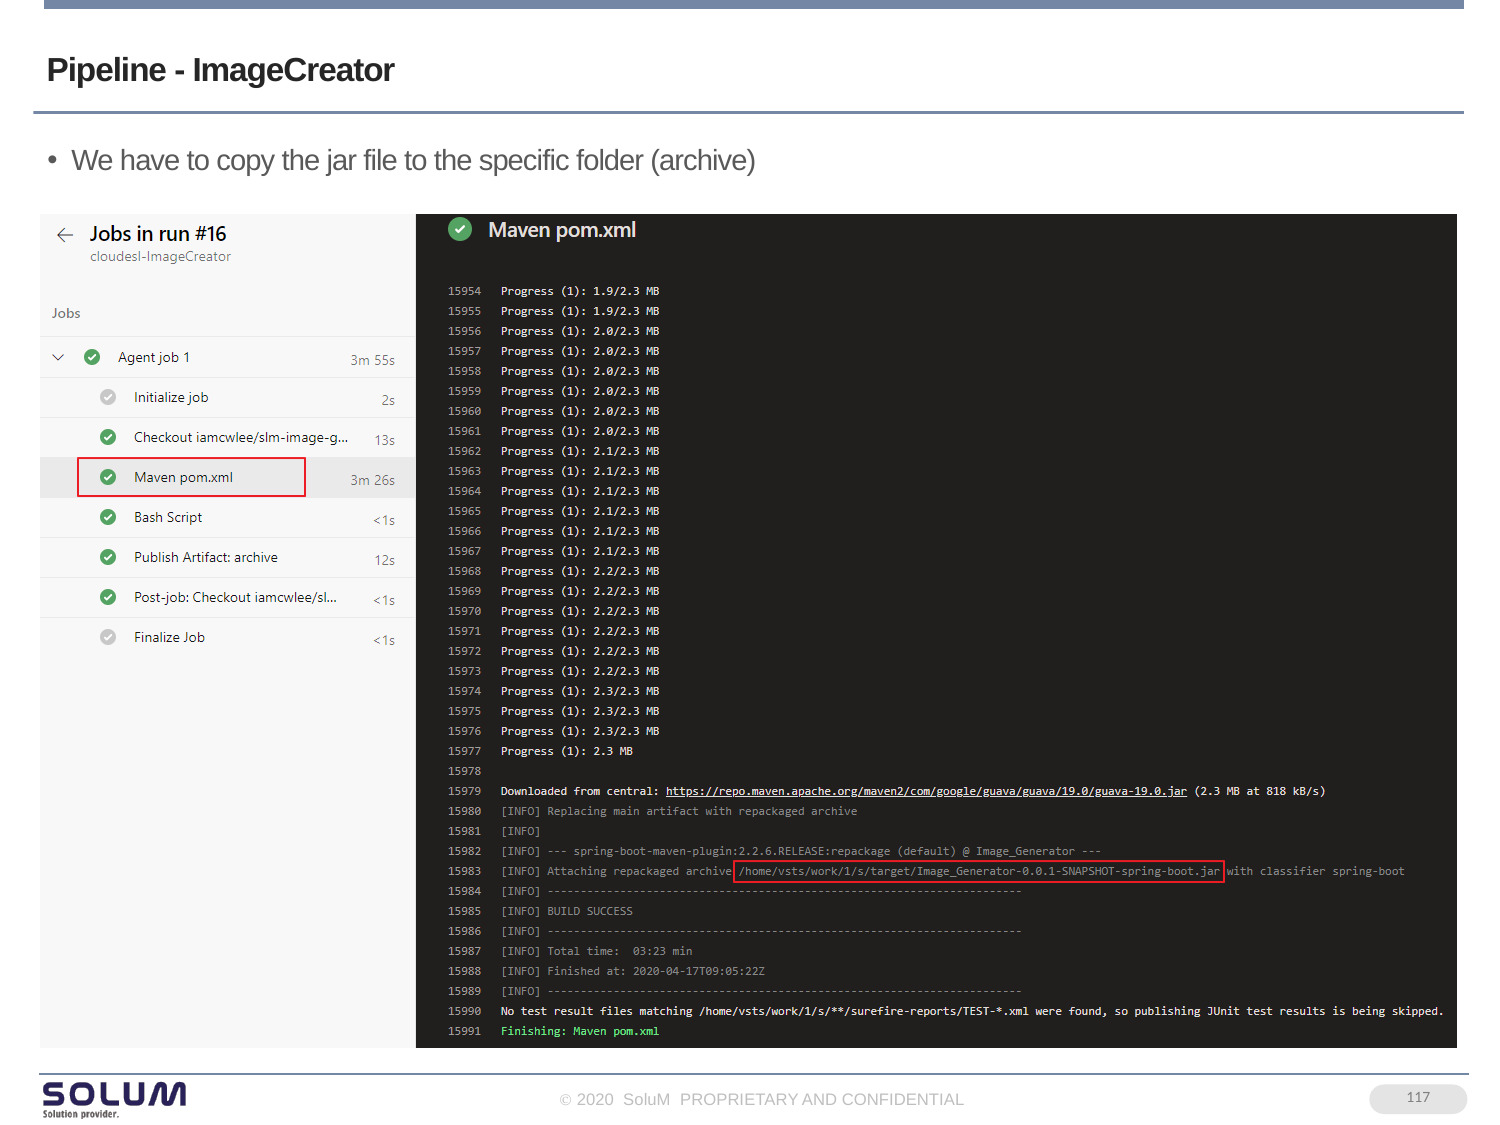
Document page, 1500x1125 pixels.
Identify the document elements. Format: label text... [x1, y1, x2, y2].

picture [41, 1080, 187, 1119]
picture [40, 214, 1457, 1048]
title Pipeline - ImageCreator [46, 28, 1349, 113]
subtitle We have to copy the jar file to the specific folder (archive) [33, 137, 1464, 562]
